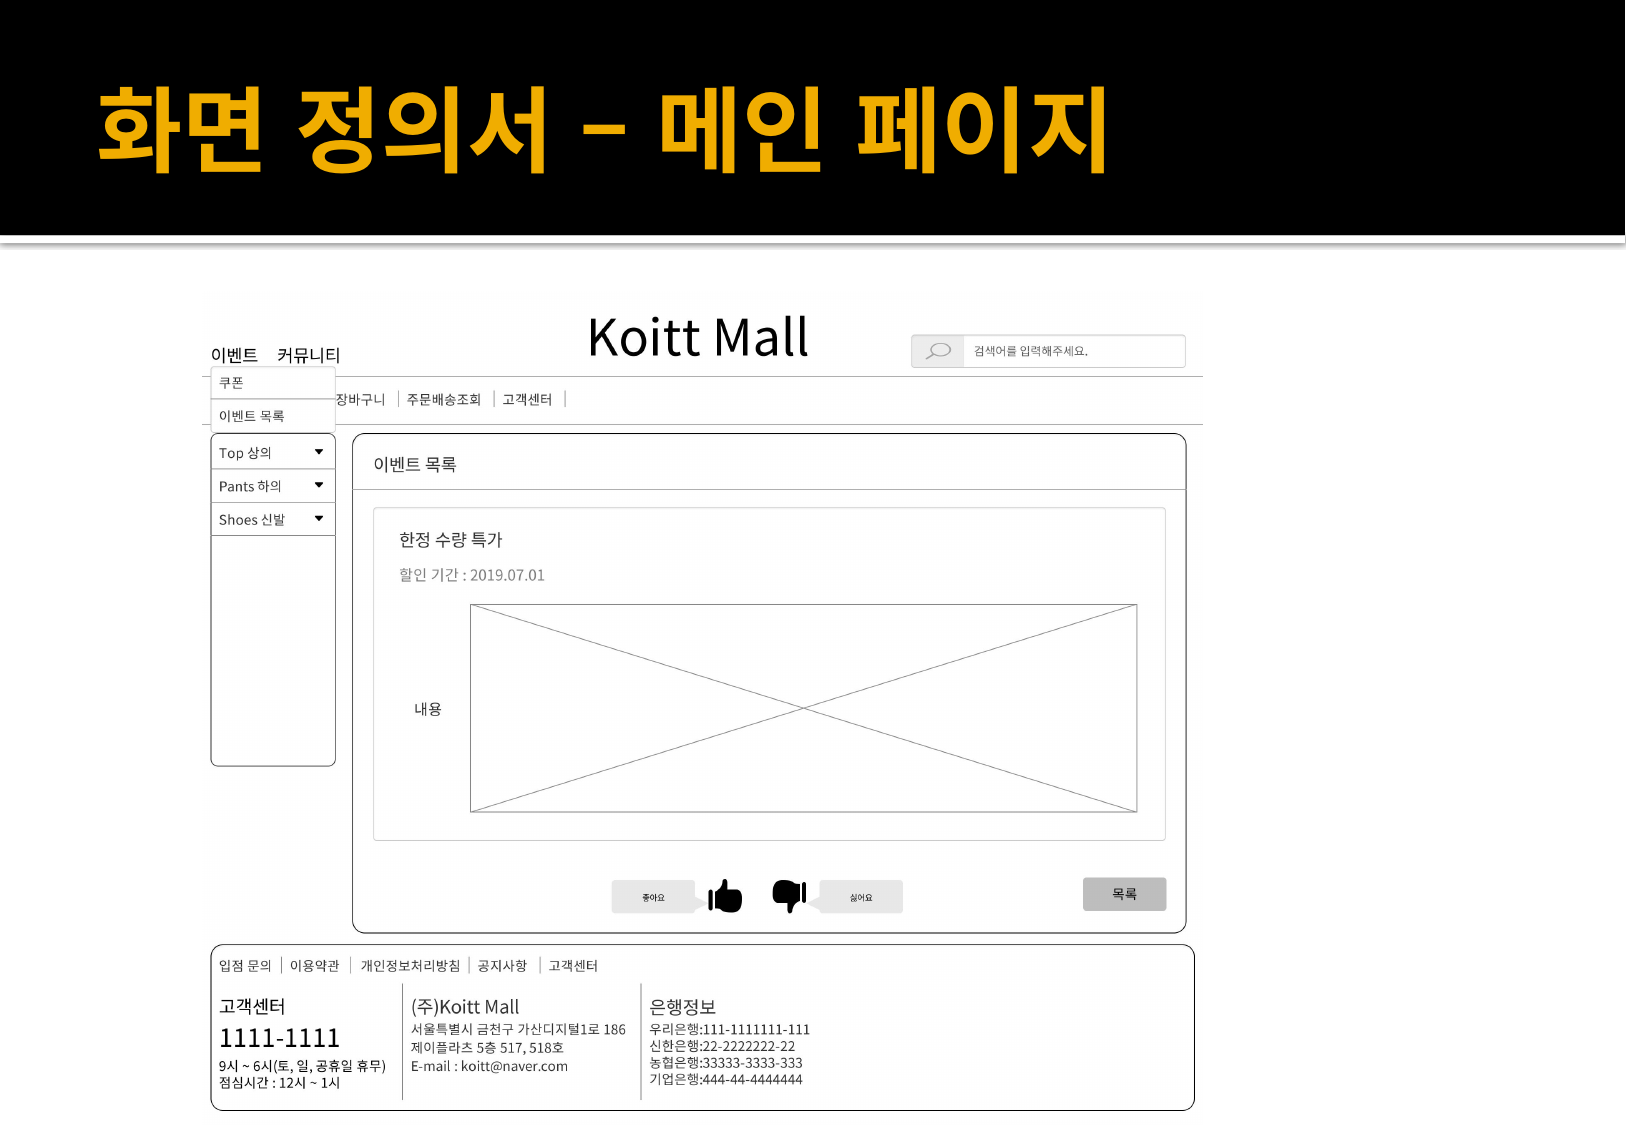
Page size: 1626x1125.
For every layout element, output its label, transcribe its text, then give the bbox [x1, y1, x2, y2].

picture [202, 291, 1203, 1125]
title 화면 정의서 – 메인 페이지 [81, 24, 1544, 231]
